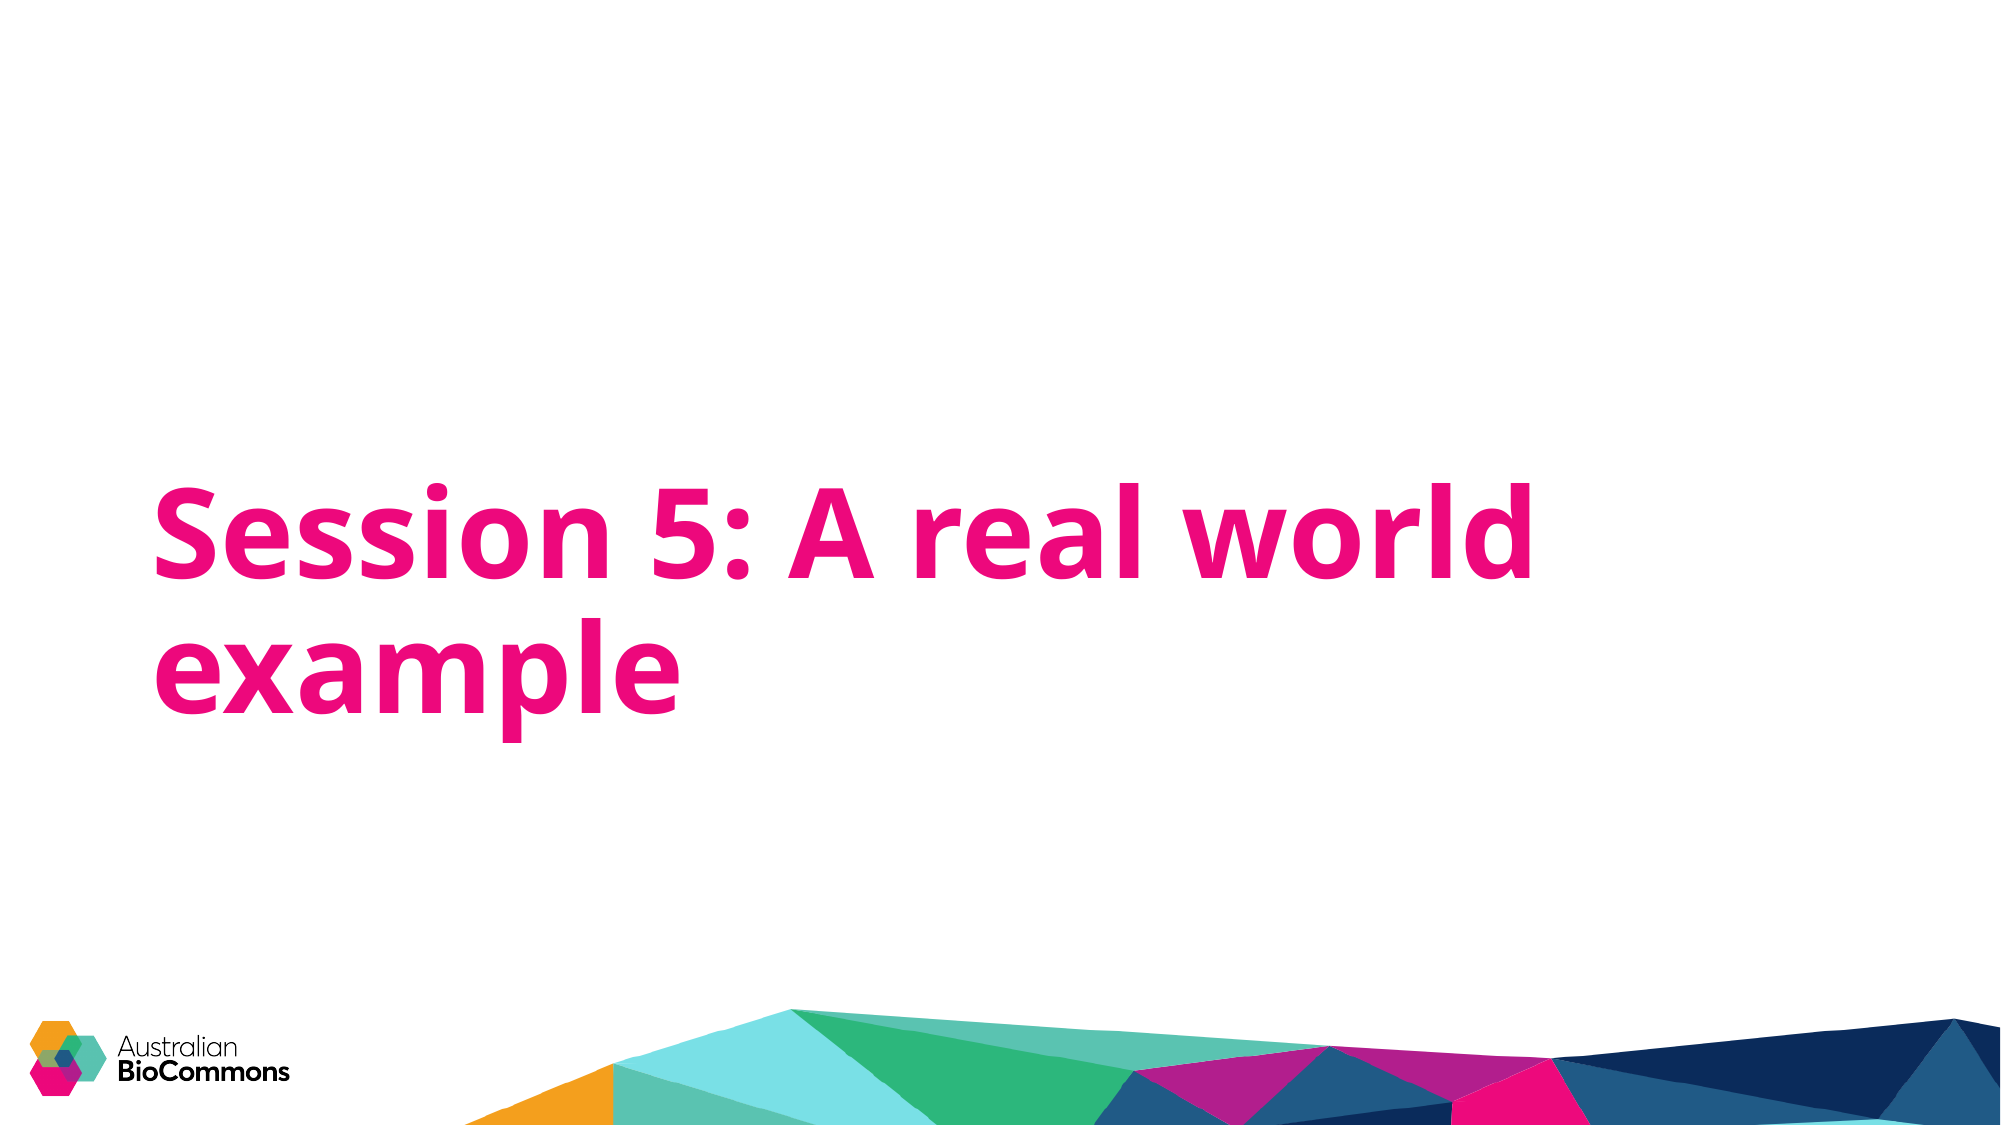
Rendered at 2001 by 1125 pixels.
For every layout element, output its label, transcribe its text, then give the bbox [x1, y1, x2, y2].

picture [428, 992, 2001, 1125]
title Session 5: A real world example [136, 280, 1862, 749]
picture [11, 1014, 308, 1103]
